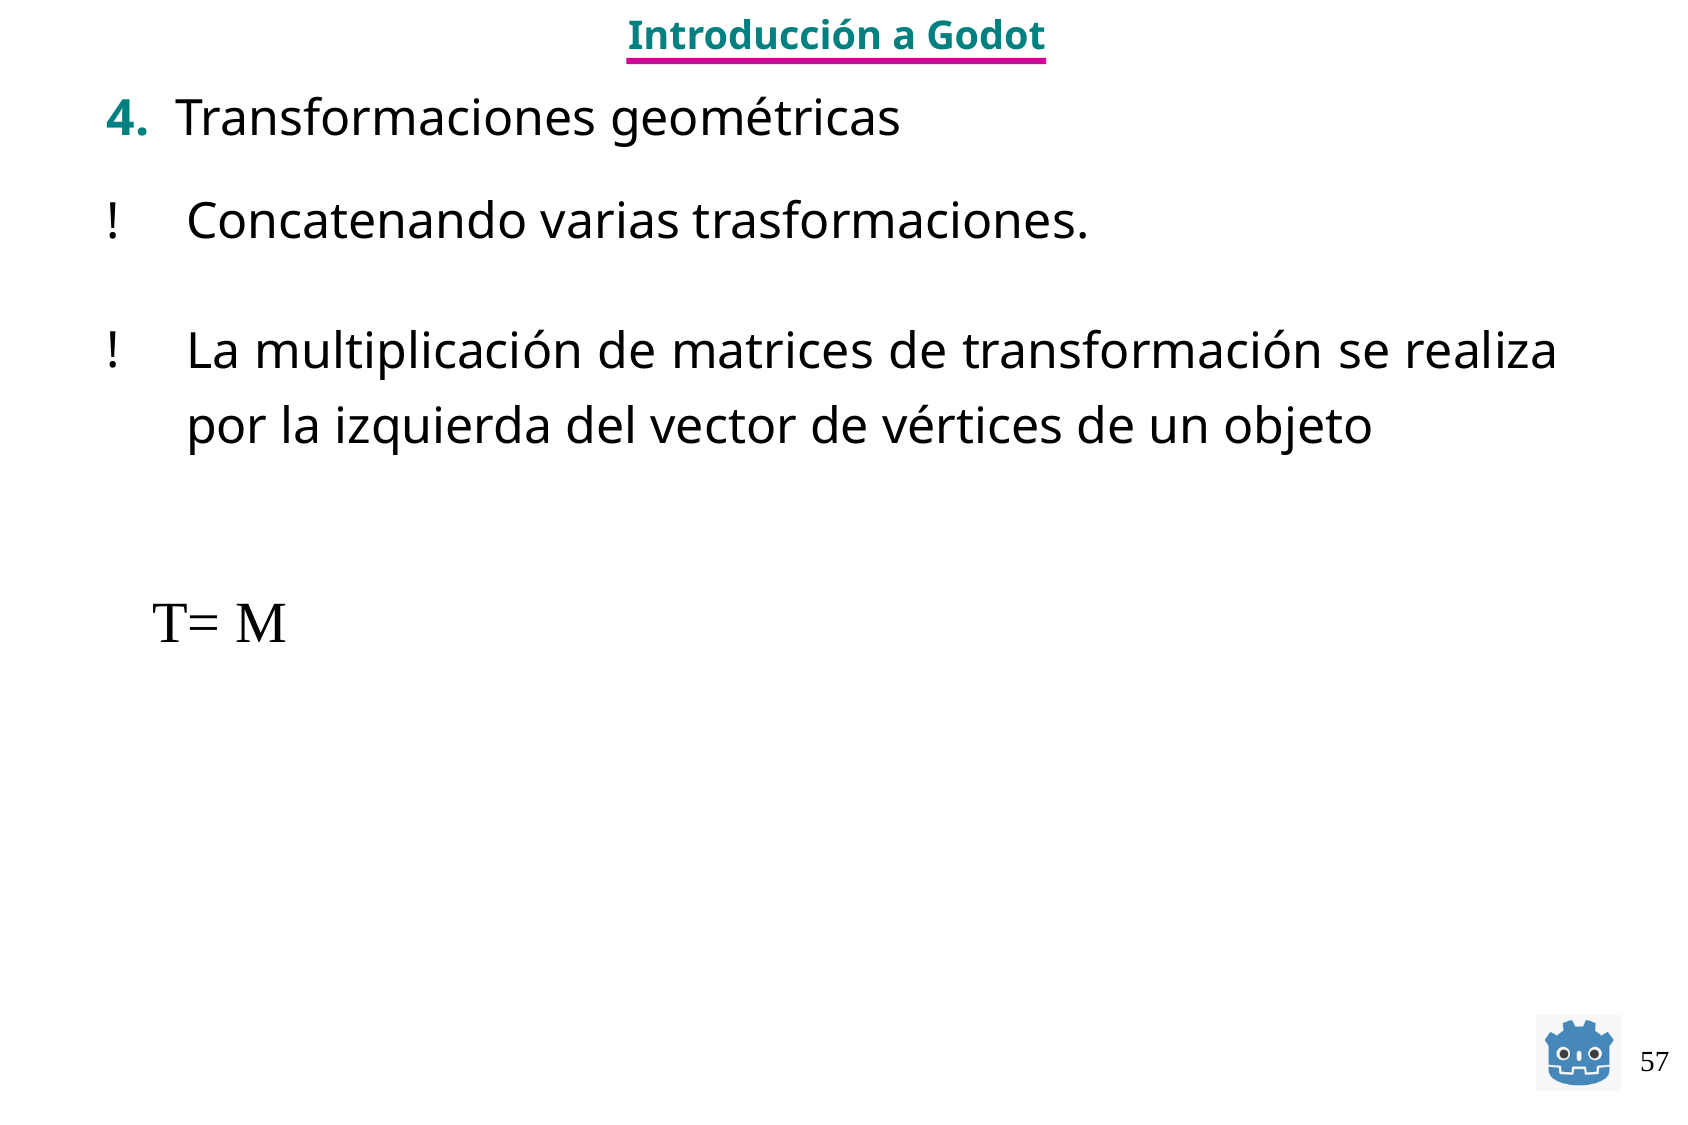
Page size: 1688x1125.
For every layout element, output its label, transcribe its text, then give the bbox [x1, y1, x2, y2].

picture [1535, 1015, 1621, 1091]
text_box 4. Transformaciones geométricas Concatenando varias trasformaciones. La multiplicación de matrices de transformación se realiza por la izquierda del vector de vértices de un objeto [89, 76, 1577, 971]
text_box Introducción a Godot [149, 0, 1525, 78]
slide_number 57 [1482, 1034, 1685, 1110]
